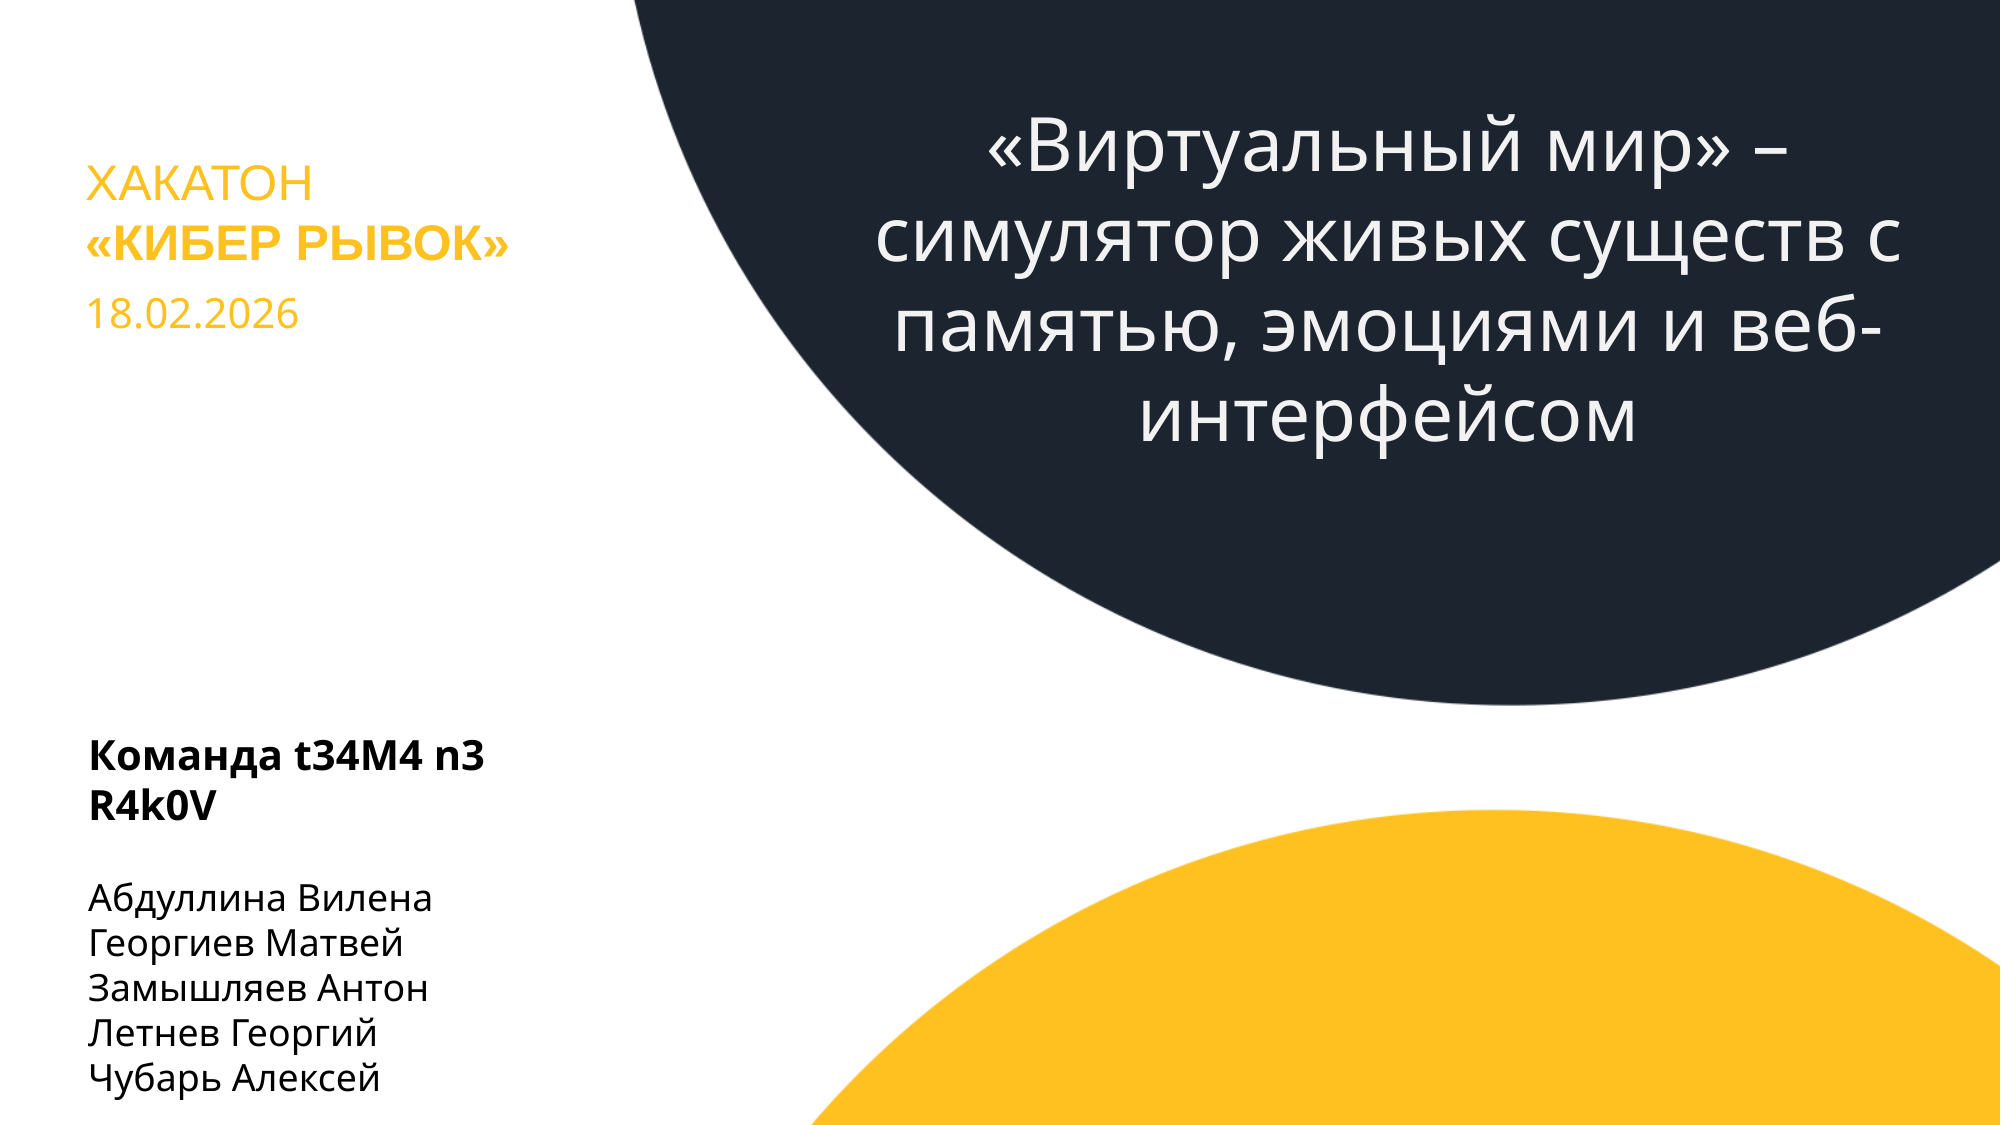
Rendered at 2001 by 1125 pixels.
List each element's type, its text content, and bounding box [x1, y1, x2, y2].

text_box «Виртуальный мир» – симулятор живых существ с памятью, эмоциями и веб-интерфейсом [805, 89, 1971, 464]
text_box 18.02.2026 [70, 279, 560, 345]
text_box ХАКАТОН «КИБЕР РЫВОК» [70, 142, 612, 278]
picture [116, 0, 2000, 1125]
text_box Команда t34M4 n3 R4k0V Абдуллина Вилена Георгиев Матвей Замышляев Антон Летнев Георгий Чубарь Алексей [73, 721, 596, 1107]
